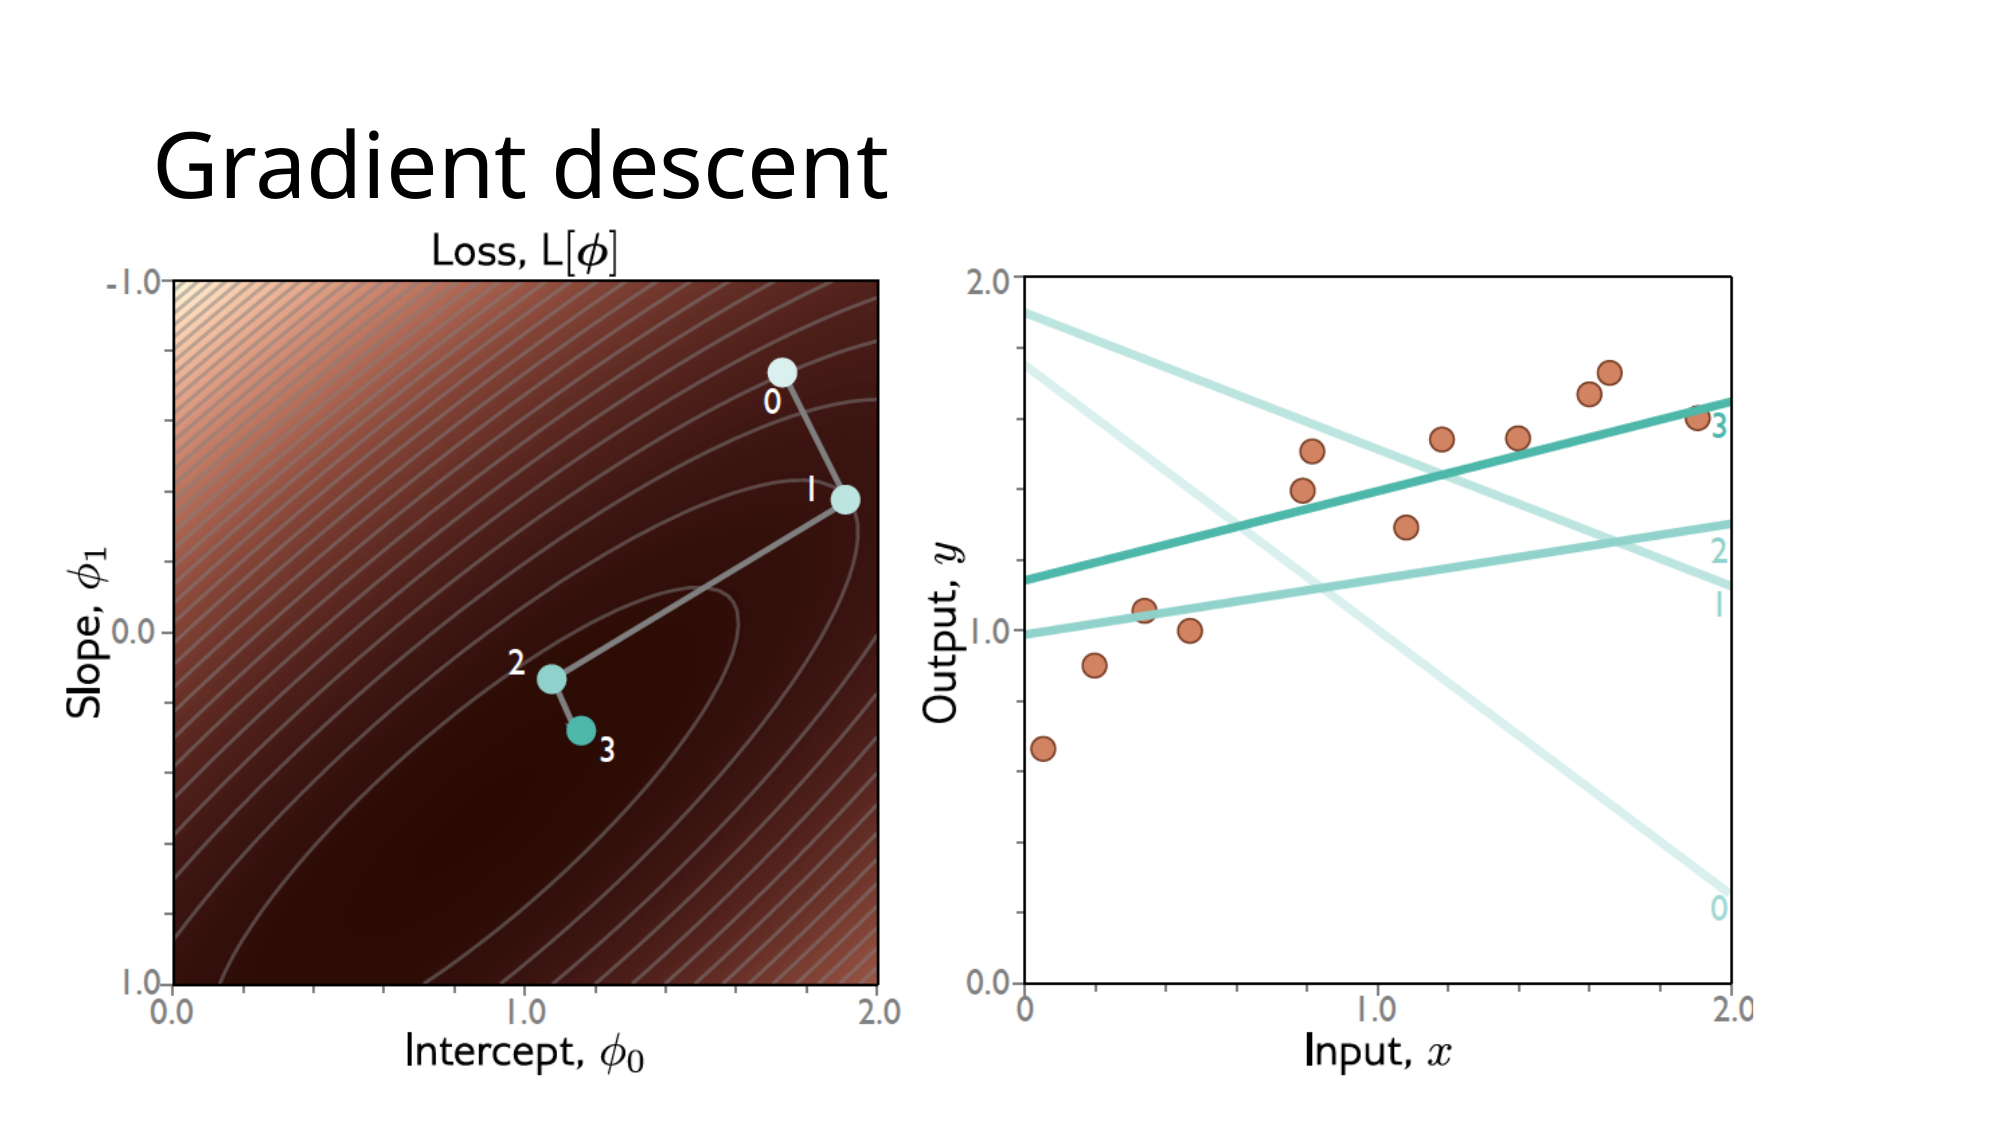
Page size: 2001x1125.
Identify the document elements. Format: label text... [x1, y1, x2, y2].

title Gradient descent [137, 59, 1863, 278]
picture [53, 219, 1760, 1082]
